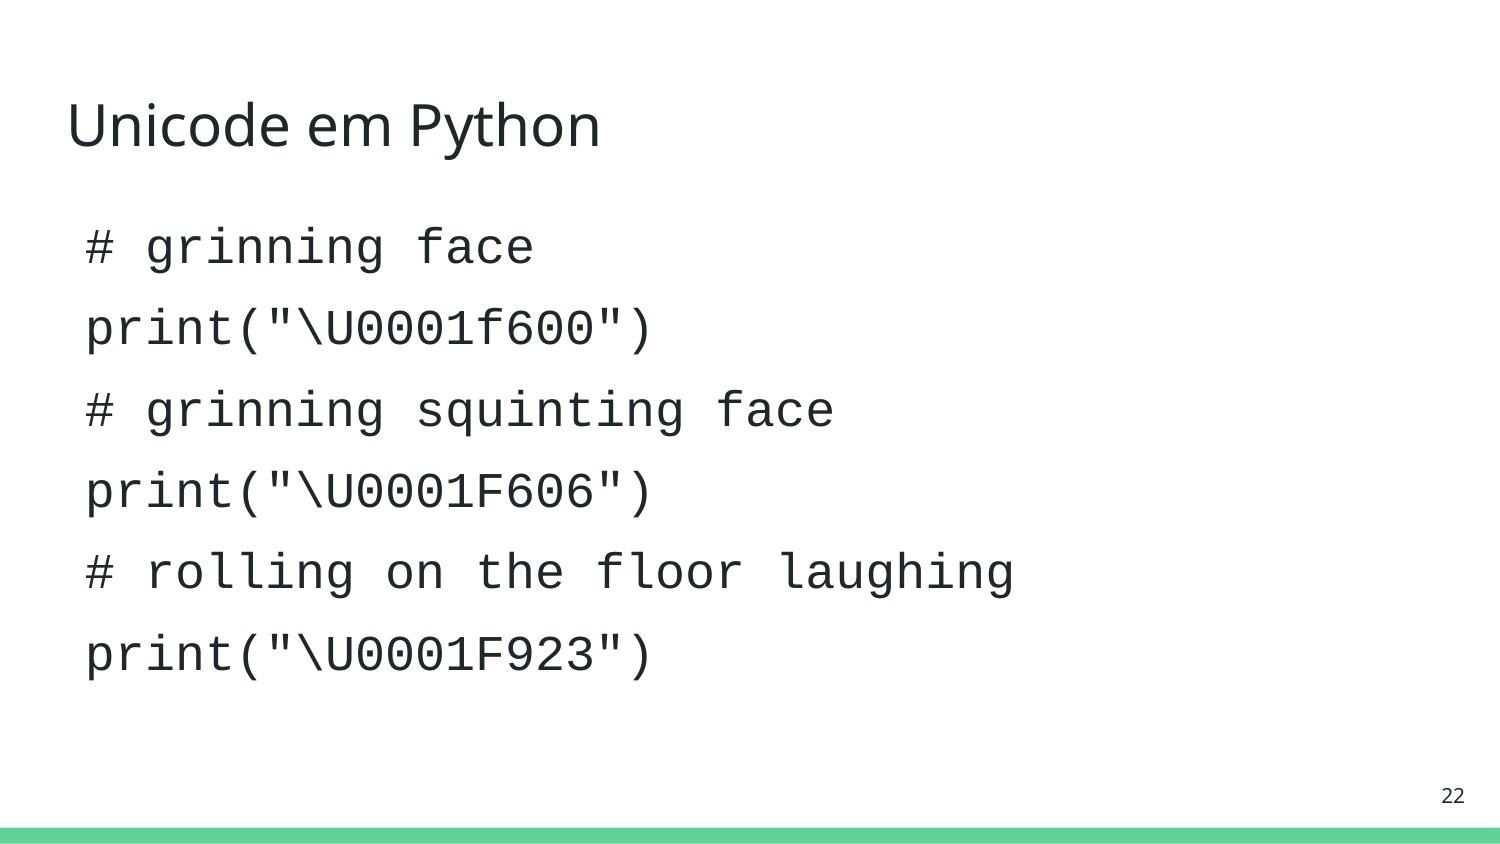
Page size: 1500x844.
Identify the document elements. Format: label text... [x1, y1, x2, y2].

title Unicode em Python [51, 72, 1449, 167]
list ﻿# grinning face print("\U0001f600") # grinning squinting face print("\U0001F606") # rolling on the floor laughing print("\U0001F923") [51, 189, 1449, 750]
slide_number 22 [1389, 764, 1480, 830]
